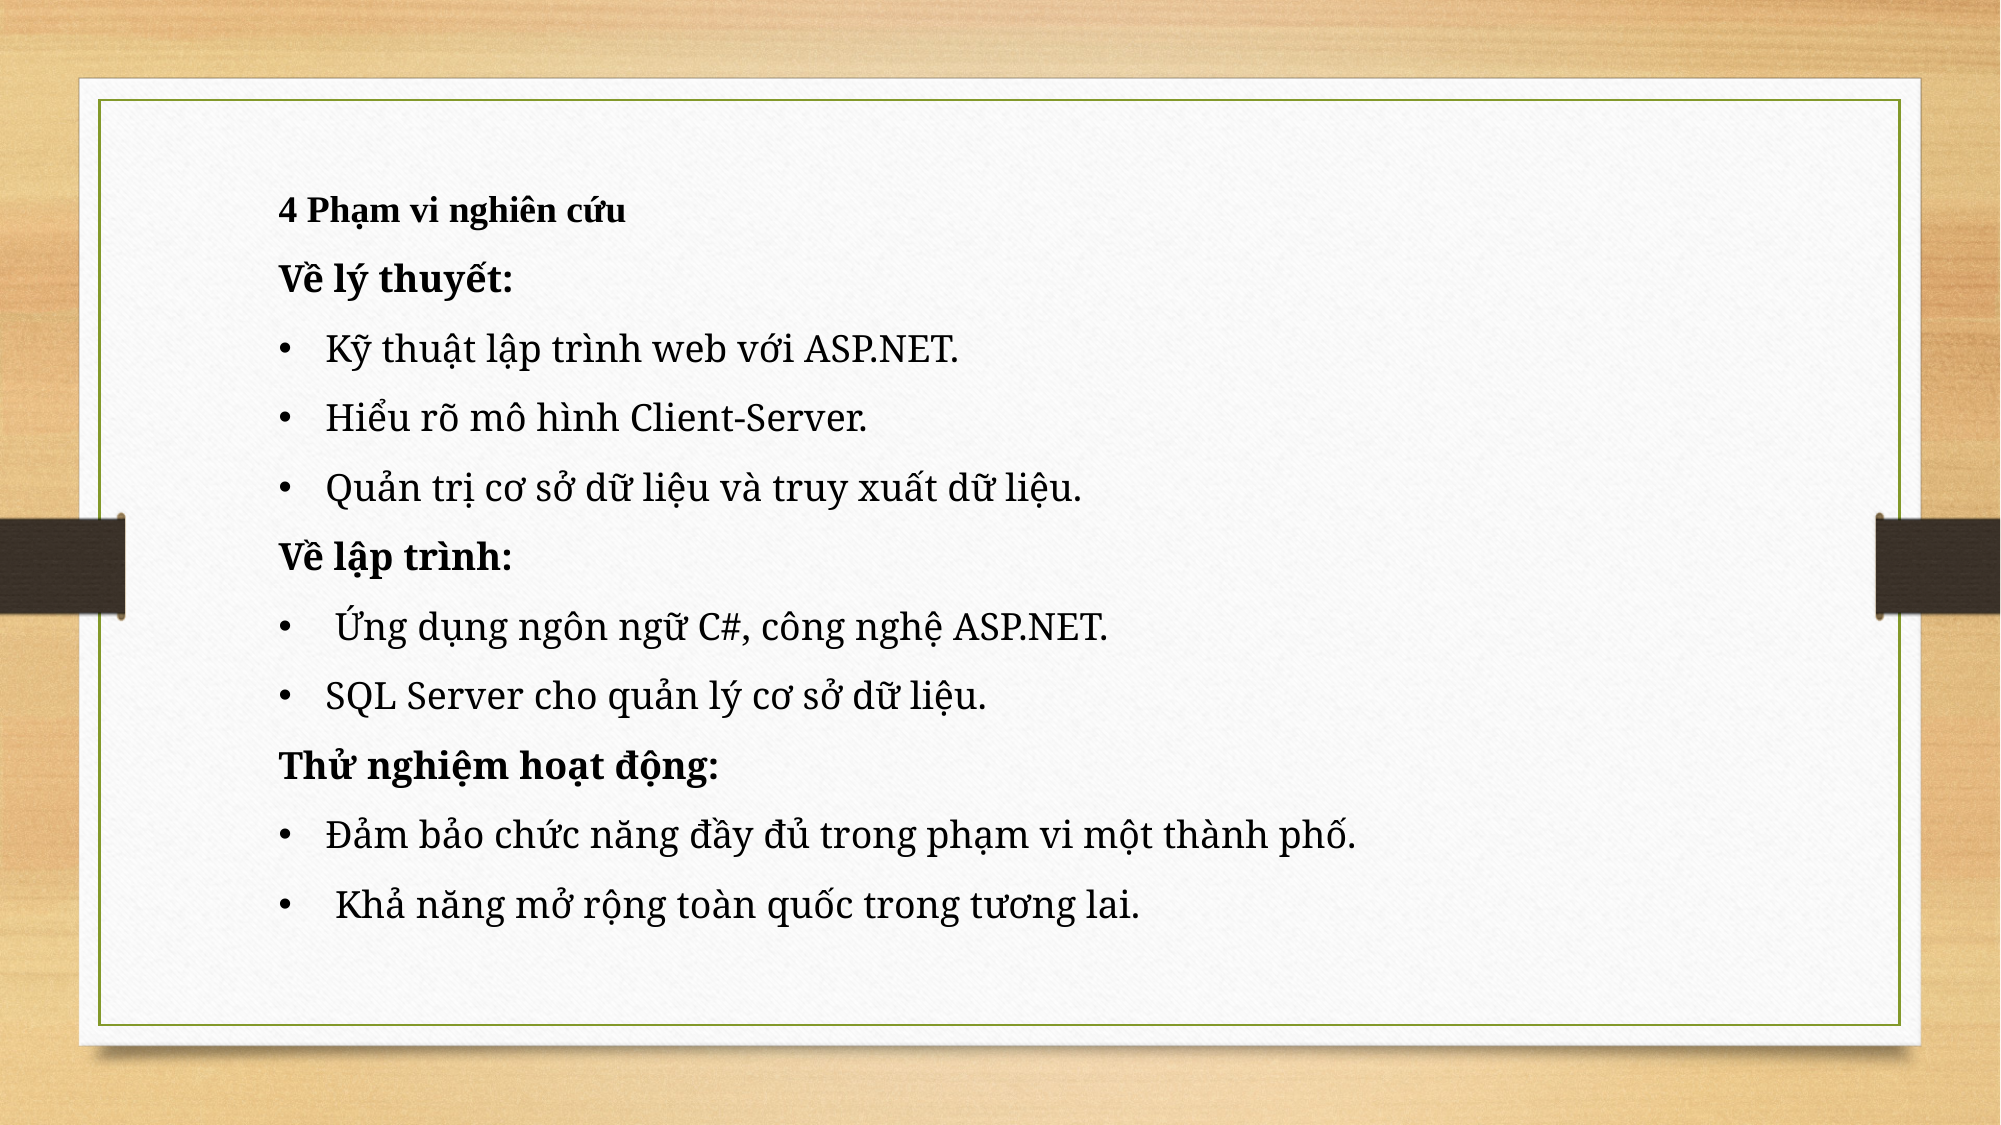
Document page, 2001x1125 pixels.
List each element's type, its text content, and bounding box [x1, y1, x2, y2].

picture [0, 0, 2001, 1125]
text_box 4 Phạm vi nghiên cứu Về lý thuyết: Kỹ thuật lập trình web với ASP.NET. Hiểu rõ mô hình Client-Server. Quản trị cơ sở dữ liệu và truy xuất dữ liệu. Về lập trình: Ứng dụng ngôn ngữ C#, công nghệ ASP.NET. SQL Server cho quản lý cơ sở dữ liệu. Thử nghiệm hoạt động: Đảm bảo chức năng đầy đủ trong phạm vi một thành phố. Khả năng mở rộng toàn quốc trong tương lai. [257, 155, 1463, 934]
